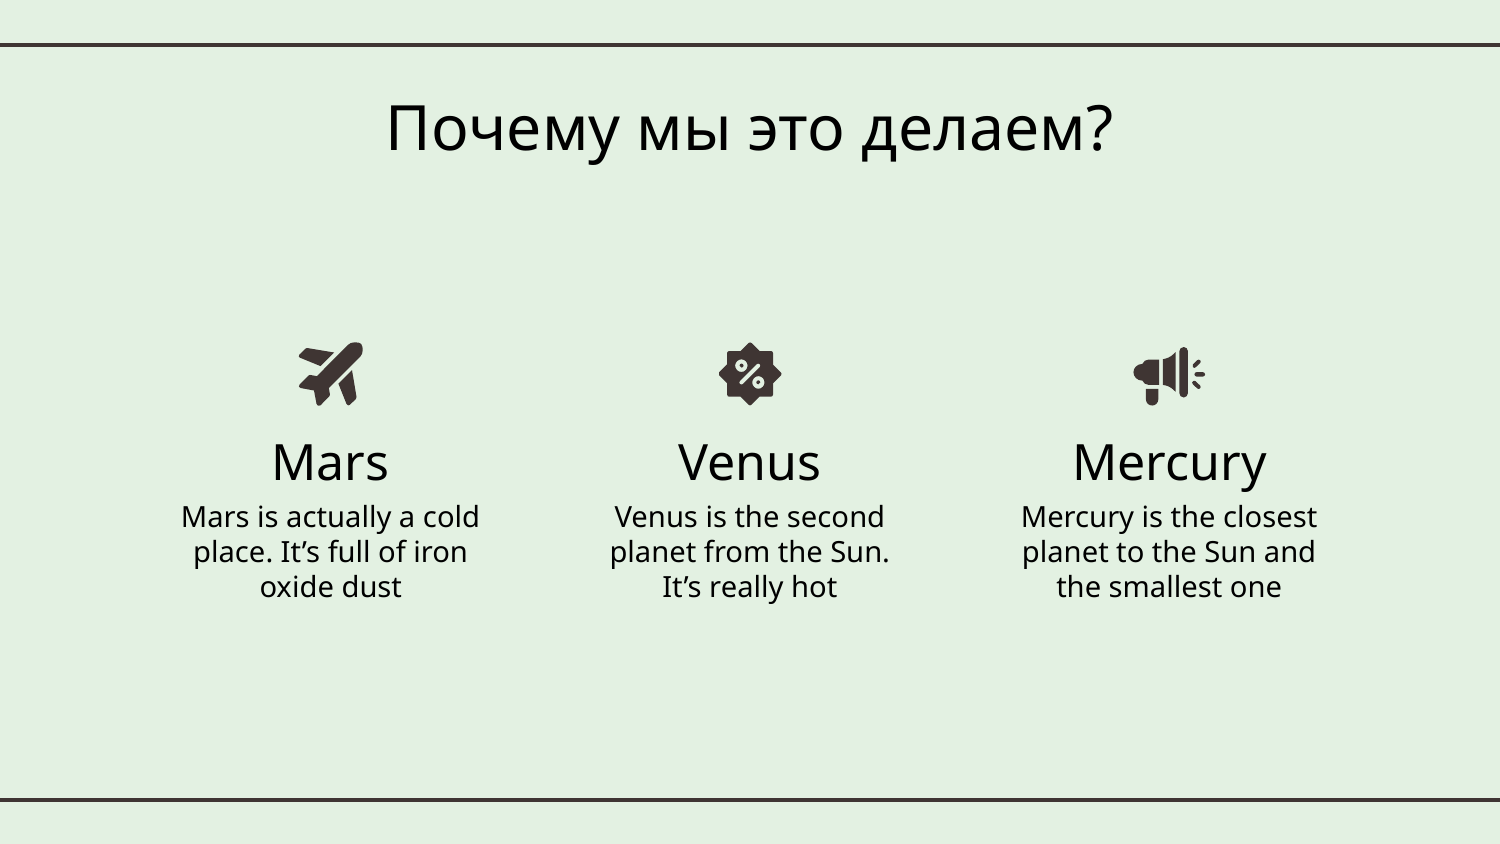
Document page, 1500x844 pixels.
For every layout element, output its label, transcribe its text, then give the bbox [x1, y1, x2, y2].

subtitle Mars [156, 415, 506, 483]
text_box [718, 342, 782, 406]
subtitle Mercury [994, 415, 1344, 483]
subtitle Venus [575, 415, 925, 483]
subtitle Venus is the second planet from the Sun. It’s really hot [575, 483, 925, 617]
subtitle Mars is actually a cold place. It’s full of iron oxide dust [156, 483, 506, 617]
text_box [298, 342, 363, 406]
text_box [1133, 346, 1206, 406]
subtitle Mercury is the closest planet to the Sun and the smallest one [994, 483, 1344, 617]
title Почему мы это делаем? [204, 72, 1296, 167]
